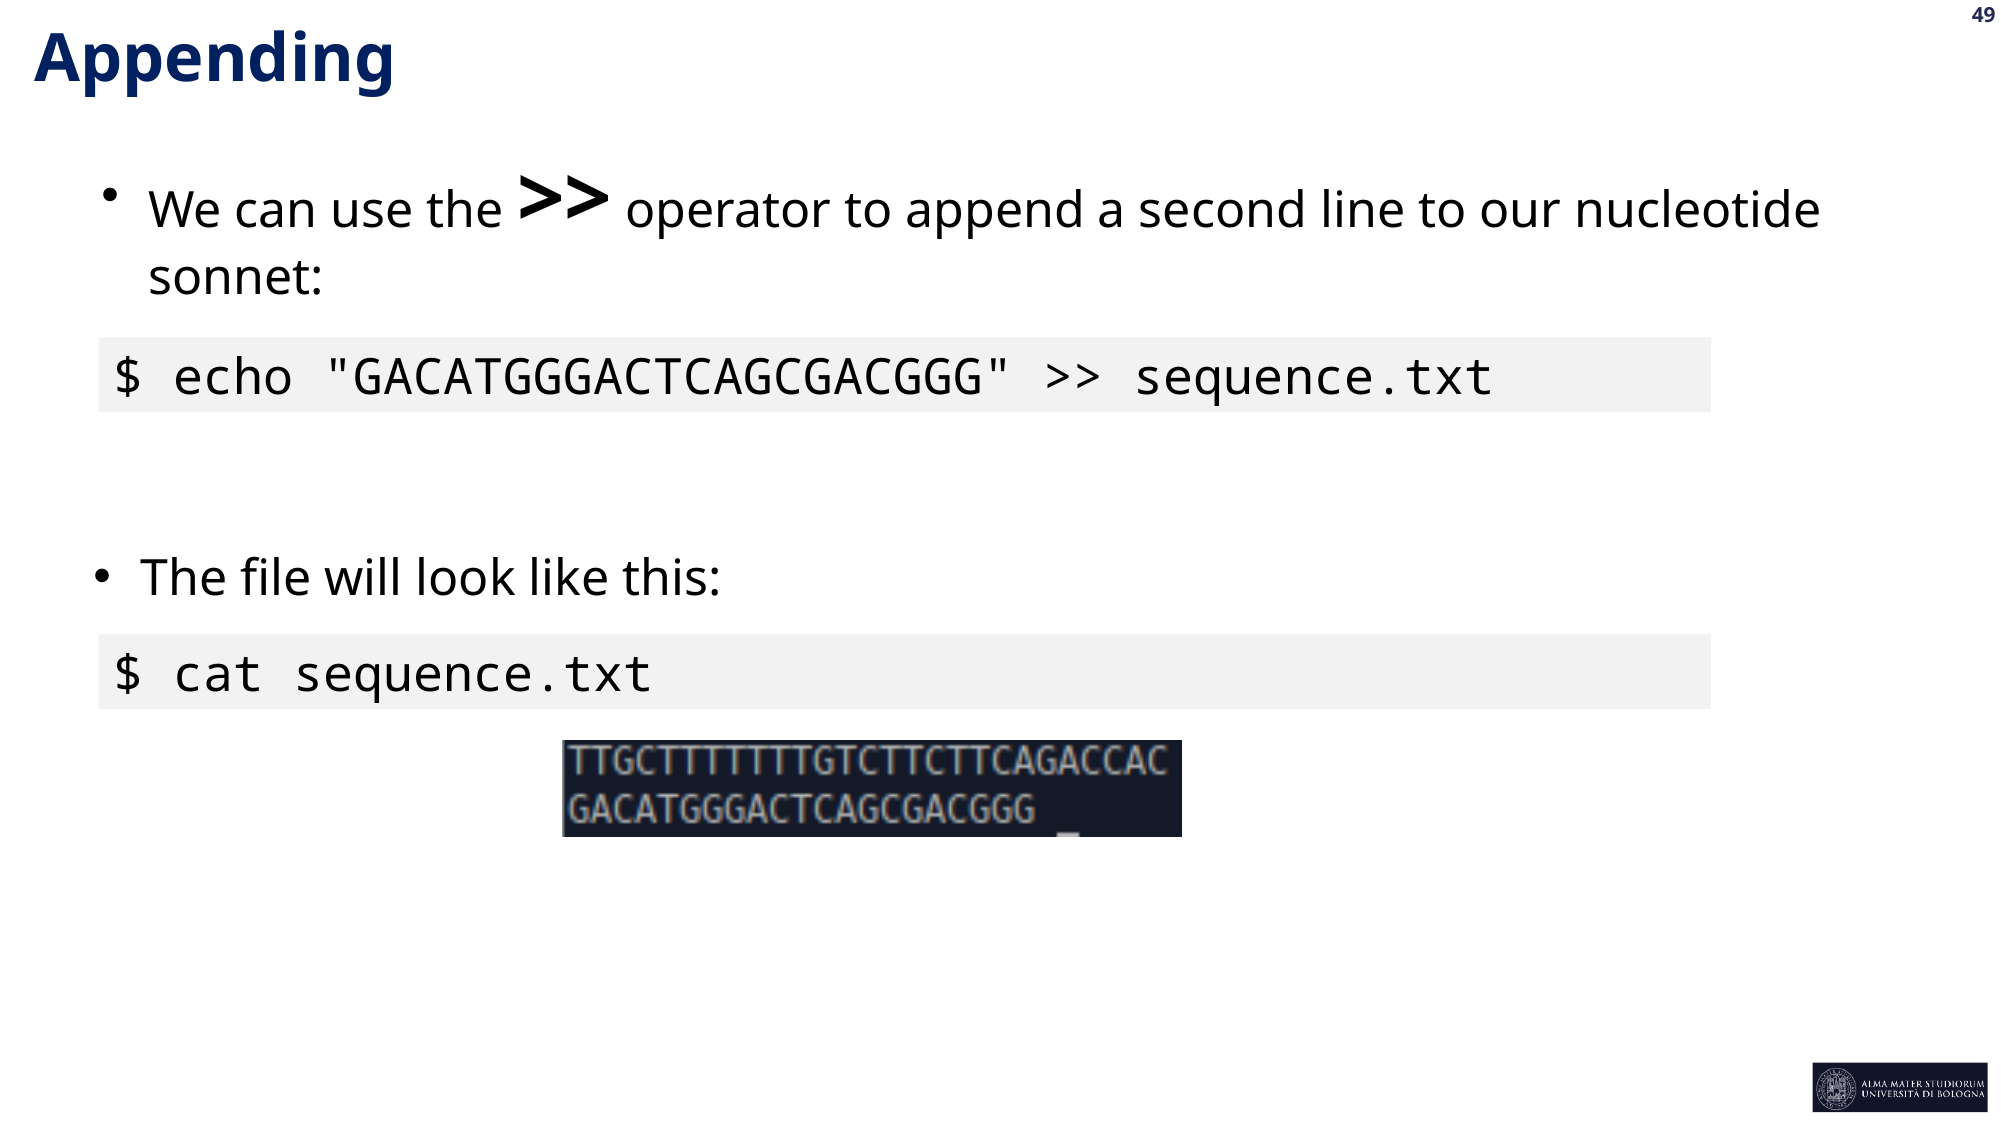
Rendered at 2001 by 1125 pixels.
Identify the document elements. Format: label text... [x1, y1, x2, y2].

text_box $ cat sequence.txt [98, 634, 1712, 710]
list Appending [19, 7, 1930, 102]
list We can use the >> operator to append a second line to our nucleotide sonnet: [86, 137, 1930, 275]
text_box $ echo "GACATGGGACTCAGCGACGGG" >> sequence.txt [98, 337, 1712, 413]
text_box The file will look like this: [78, 537, 1922, 614]
picture [562, 740, 1182, 837]
picture [1812, 1062, 1988, 1113]
